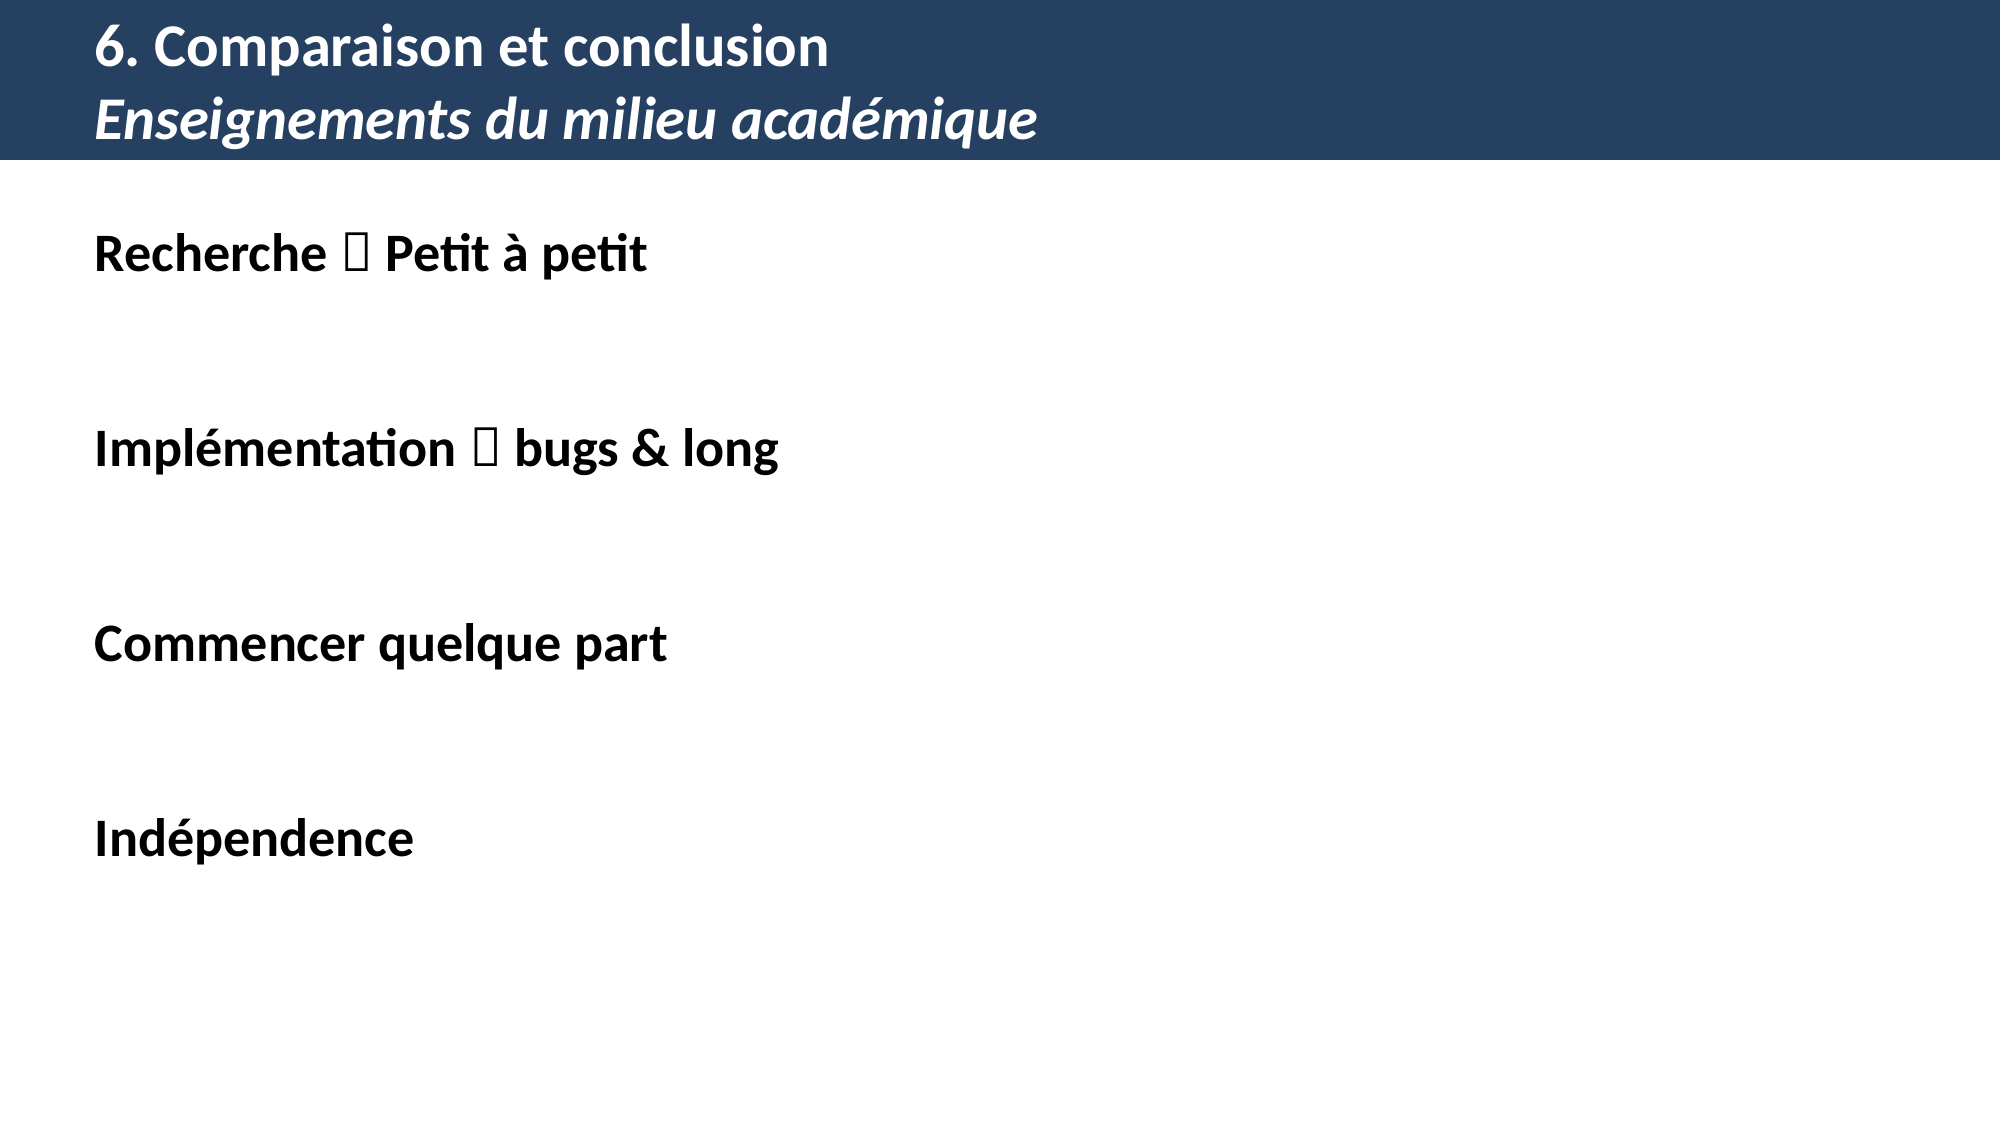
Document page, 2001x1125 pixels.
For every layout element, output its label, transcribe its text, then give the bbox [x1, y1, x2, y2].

text_box Recherche  Petit à petit Implémentation  bugs & long Commencer quelque part Indépendence [79, 210, 1920, 875]
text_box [0, 0, 2000, 160]
